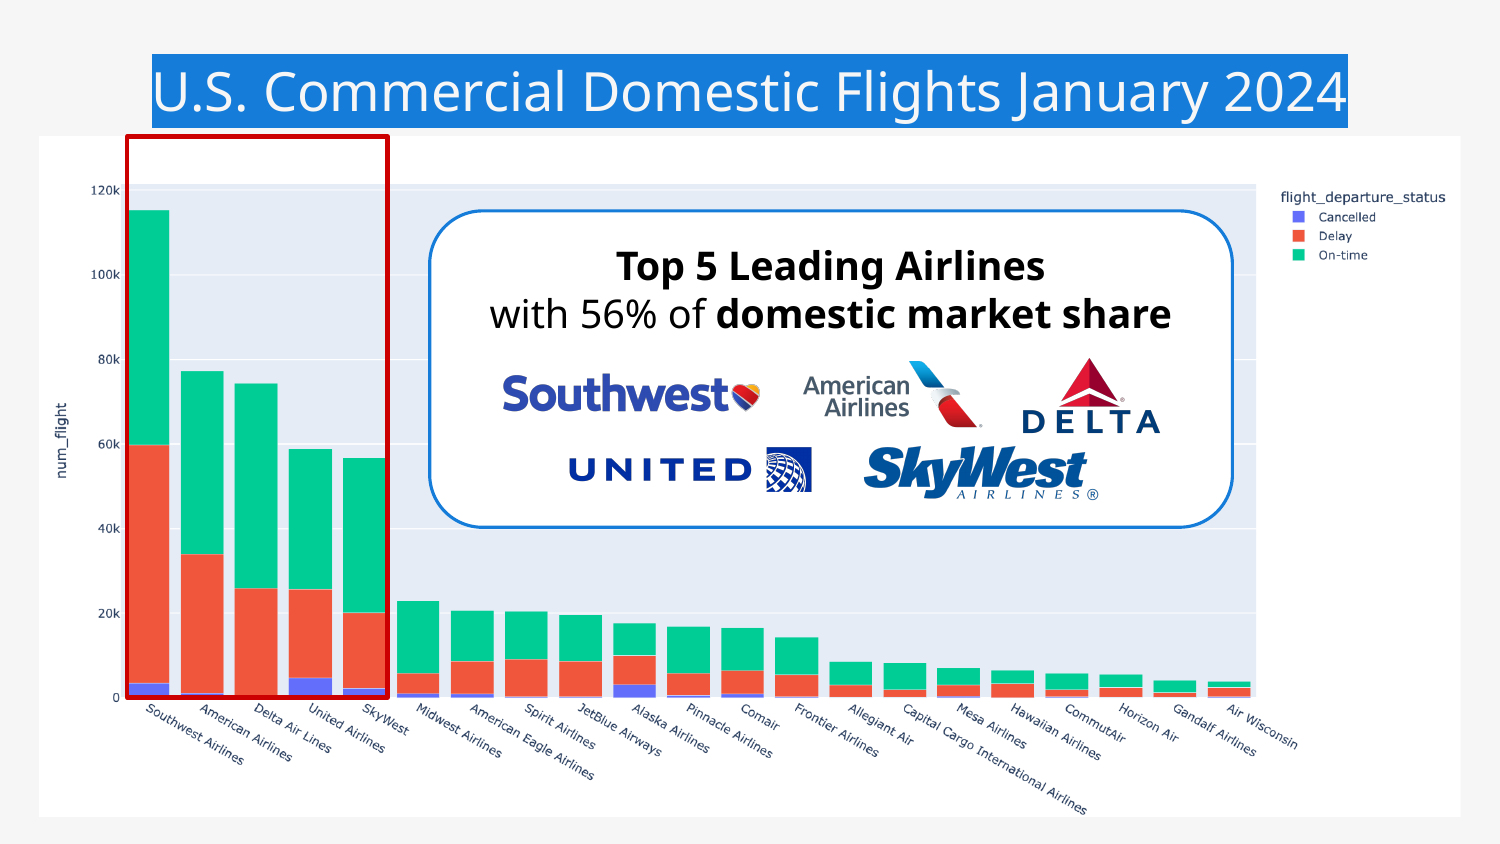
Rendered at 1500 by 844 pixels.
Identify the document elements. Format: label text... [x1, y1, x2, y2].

picture [38, 136, 1461, 817]
title U.S. Commercial Domestic Flights January 2024 [101, 42, 1399, 134]
